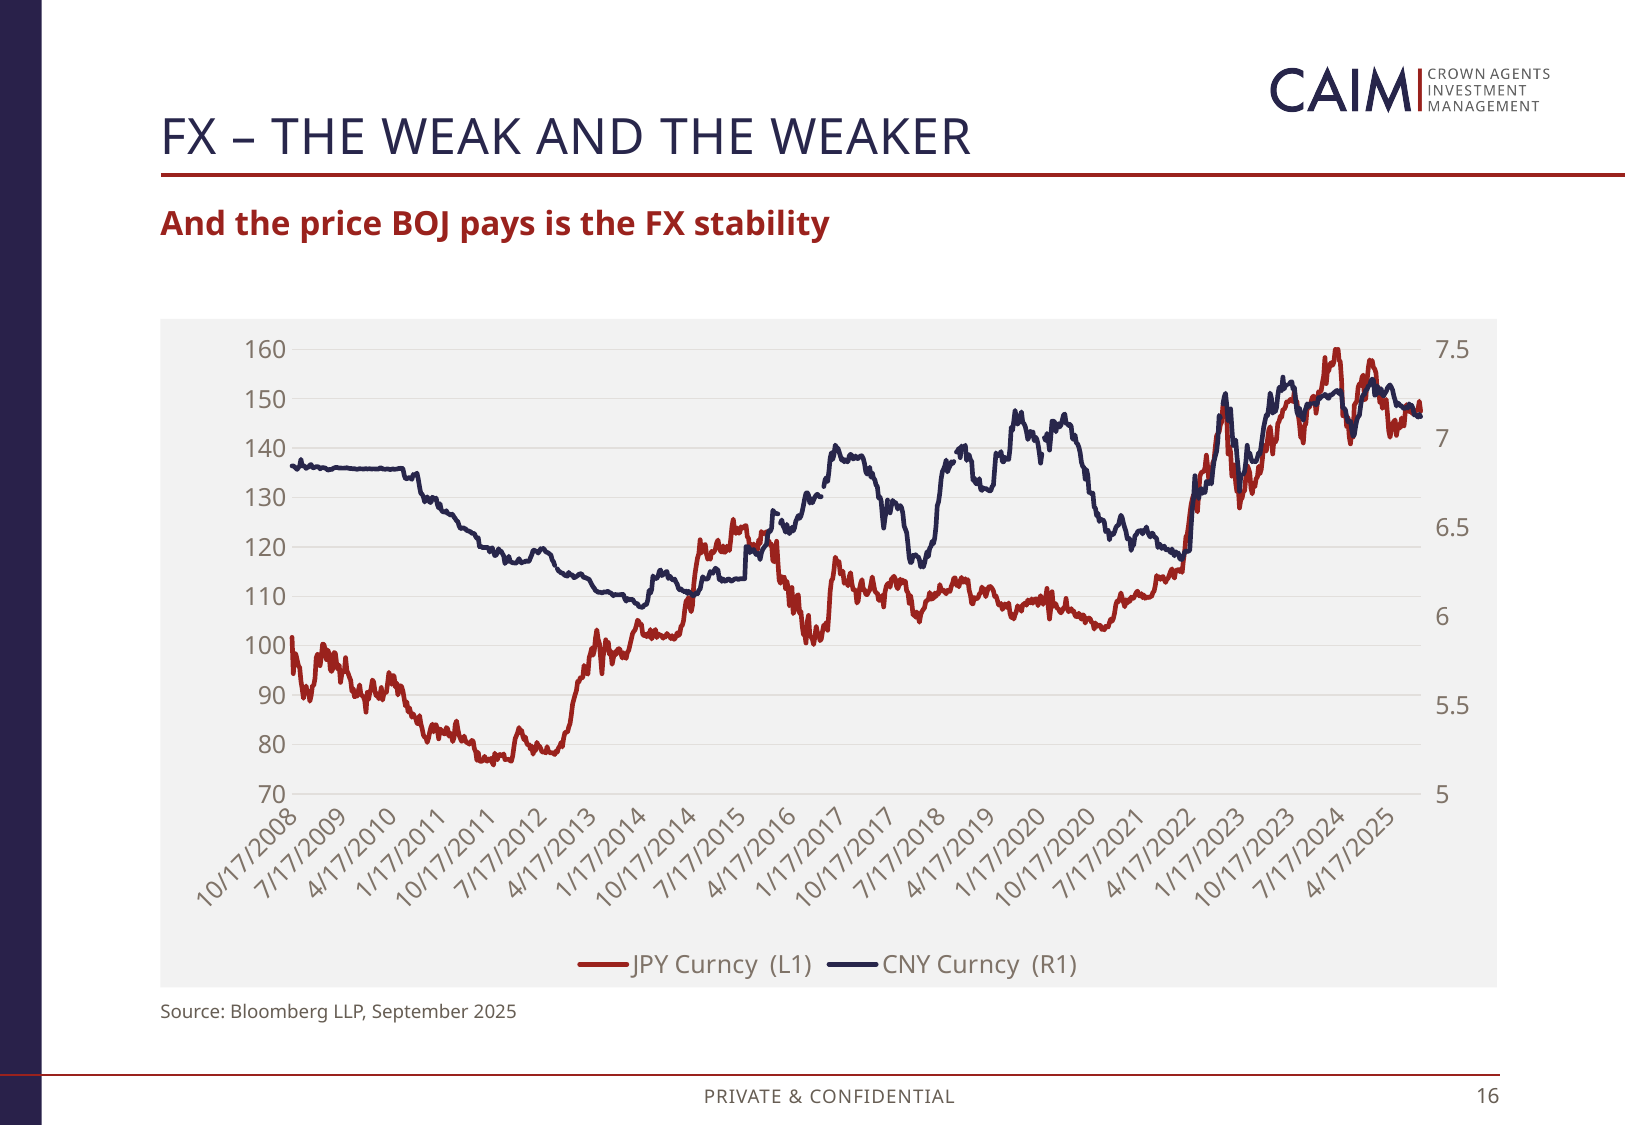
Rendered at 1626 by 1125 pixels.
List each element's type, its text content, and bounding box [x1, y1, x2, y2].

chart [160, 318, 1497, 988]
list And the price BOJ pays is the FX stability [160, 201, 1497, 243]
title FX – the Weak and the Weaker [160, 109, 1197, 166]
list Source: Bloomberg LLP, September 2025 [160, 999, 1497, 1023]
picture [1253, 61, 1555, 128]
